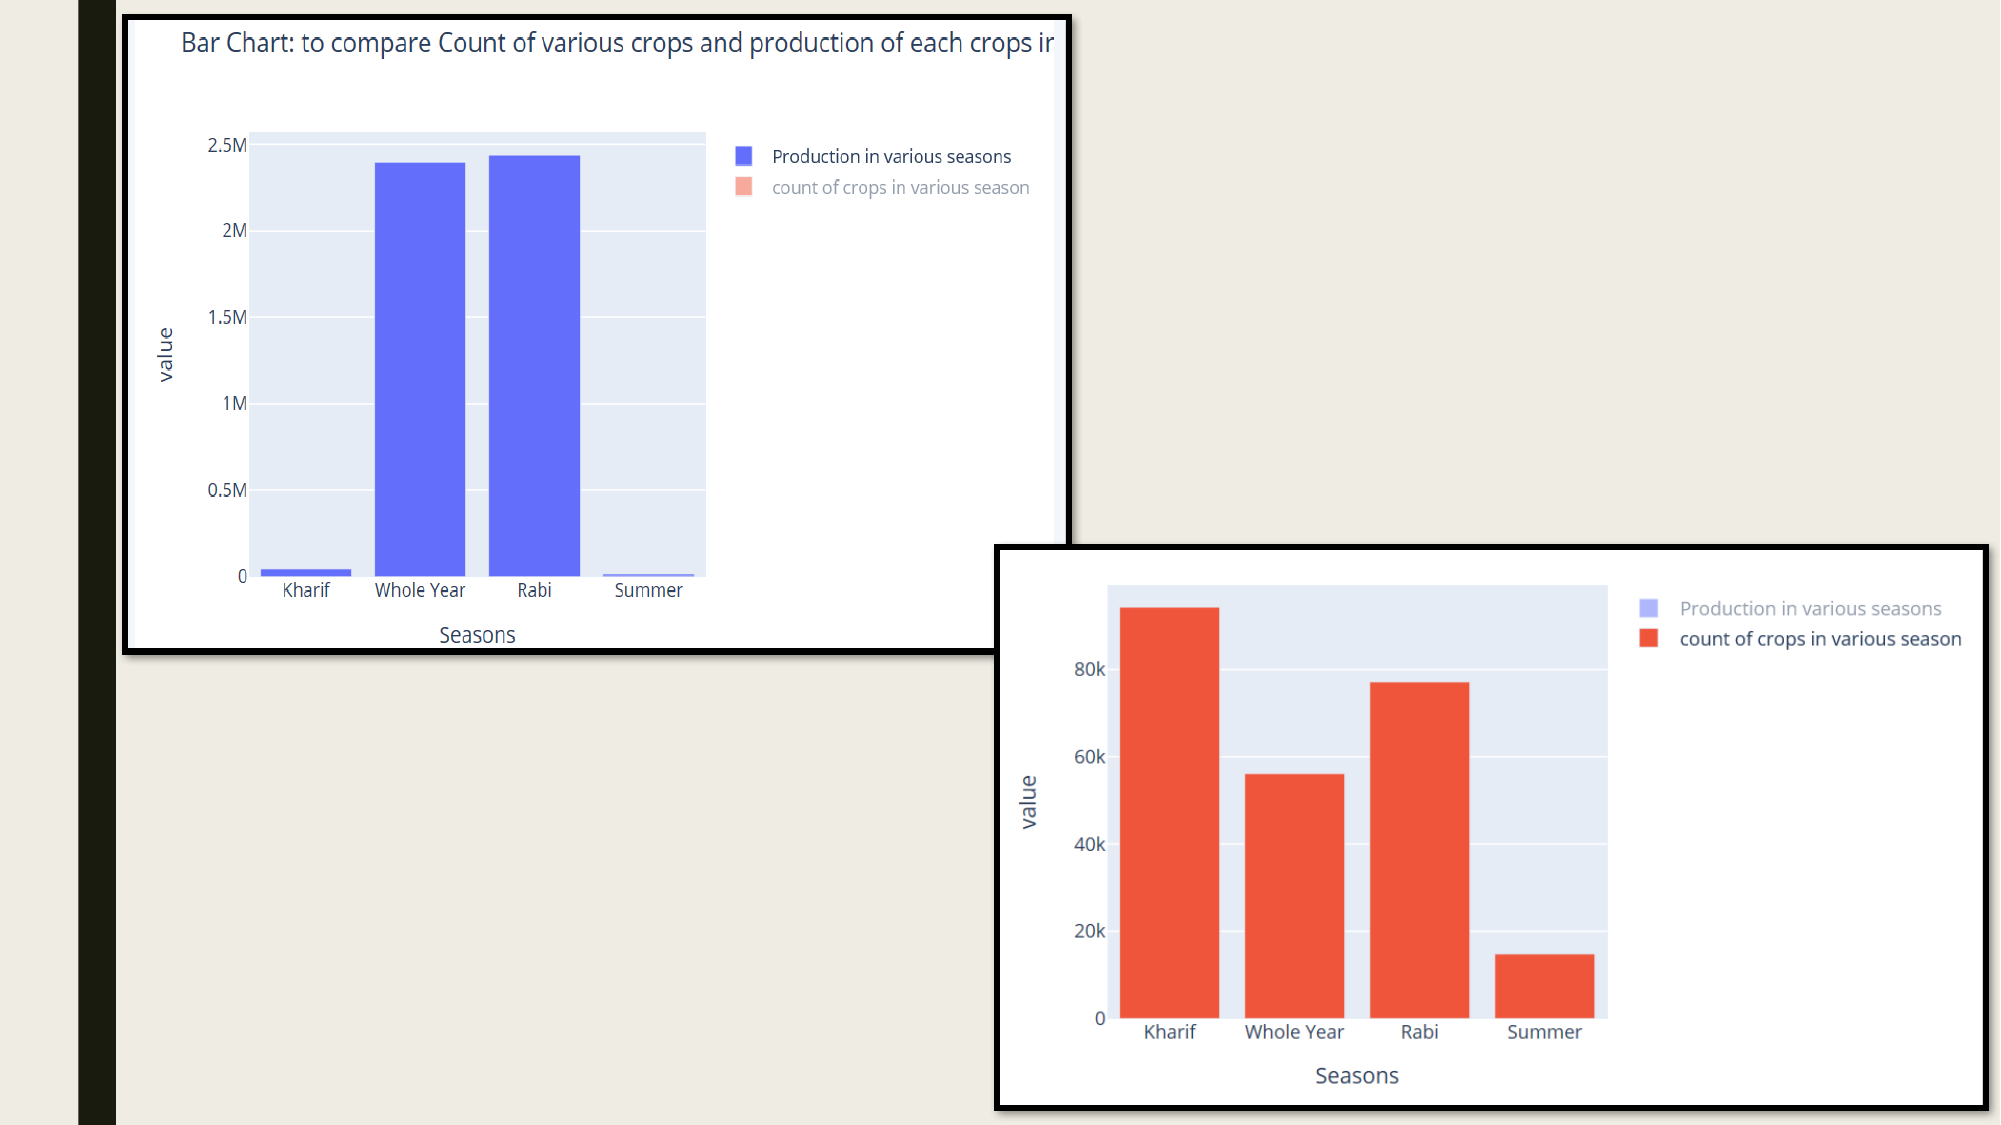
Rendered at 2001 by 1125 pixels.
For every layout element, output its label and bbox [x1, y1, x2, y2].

picture [999, 549, 1983, 1105]
list [128, 20, 1066, 649]
